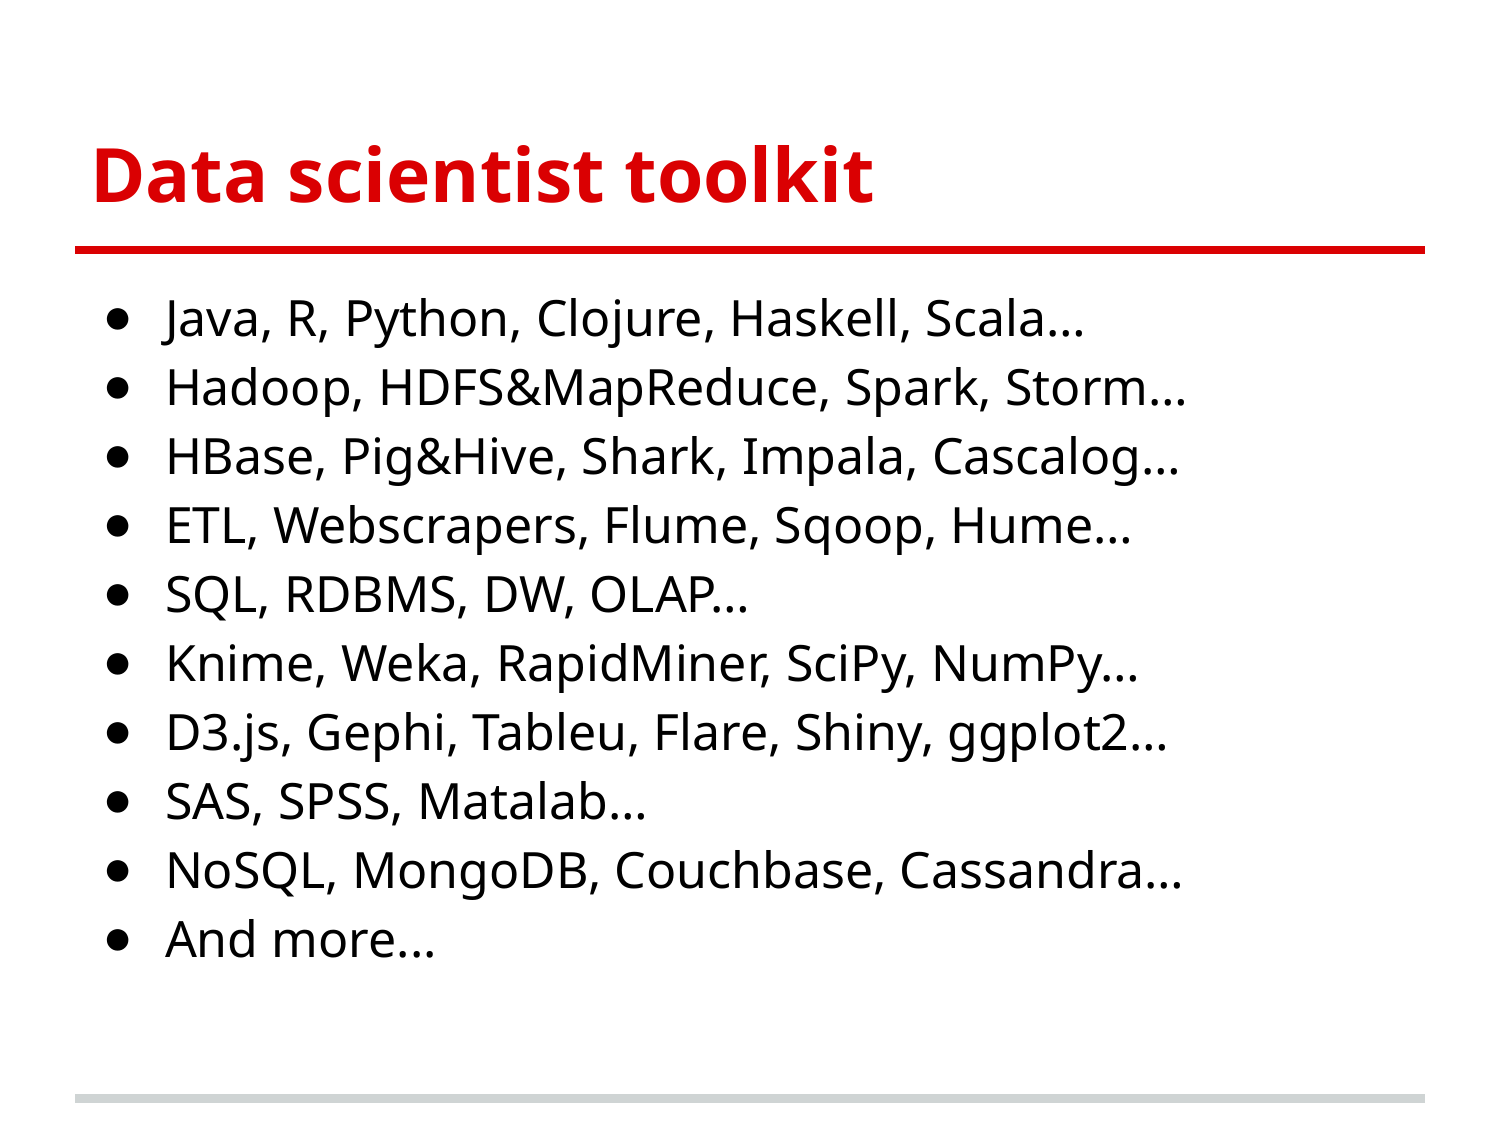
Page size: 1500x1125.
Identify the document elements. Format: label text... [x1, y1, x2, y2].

list Java, R, Python, Clojure, Haskell, Scala… Hadoop, HDFS&MapReduce, Spark, Storm… HBase, Pig&Hive, Shark, Impala, Cascalog… ETL, Webscrapers, Flume, Sqoop, Hume… SQL, RDBMS, DW, OLAP… Knime, Weka, RapidMiner, SciPy, NumPy… D3.js, Gephi, Tableu, Flare, Shiny, ggplot2… SAS, SPSS, Matalab… NoSQL, MongoDB, Couchbase, Cassandra… And more... [75, 262, 1425, 1078]
title Data scientist toolkit [75, 45, 1425, 233]
